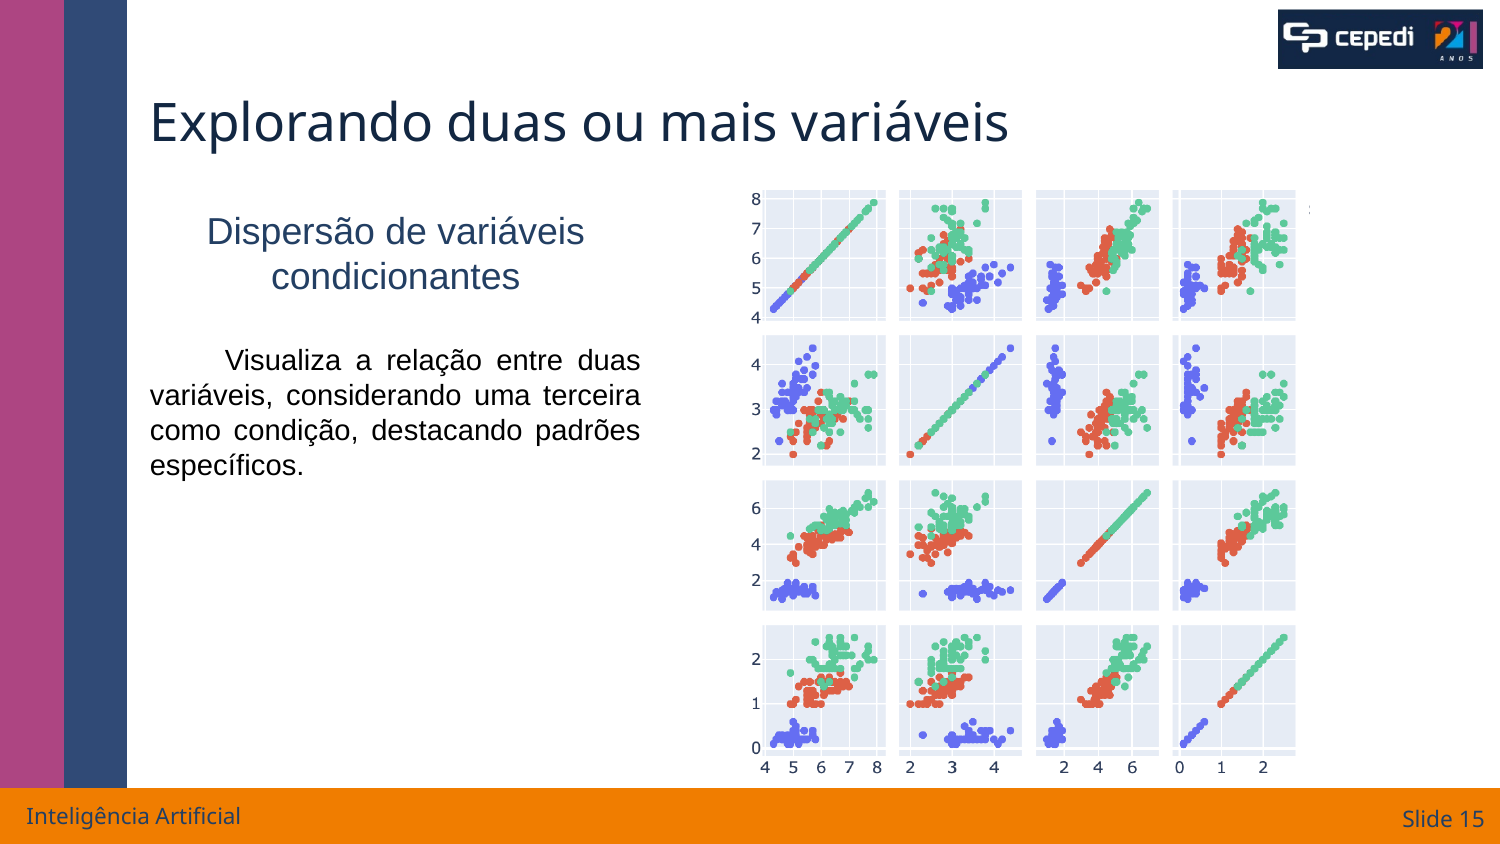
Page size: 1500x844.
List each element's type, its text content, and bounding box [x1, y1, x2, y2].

subtitle Inteligência Artificial [11, 782, 677, 844]
text_box Dispersão de variáveis condicionantes [134, 191, 657, 291]
title Explorando duas ou mais variáveis [134, 72, 1483, 167]
slide_number Slide ‹#› [1277, 789, 1500, 844]
text_box Visualiza a relação entre duas variáveis, considerando uma terceira como condição, destacando padrões específicos. [134, 291, 657, 497]
picture [0, 0, 1500, 844]
